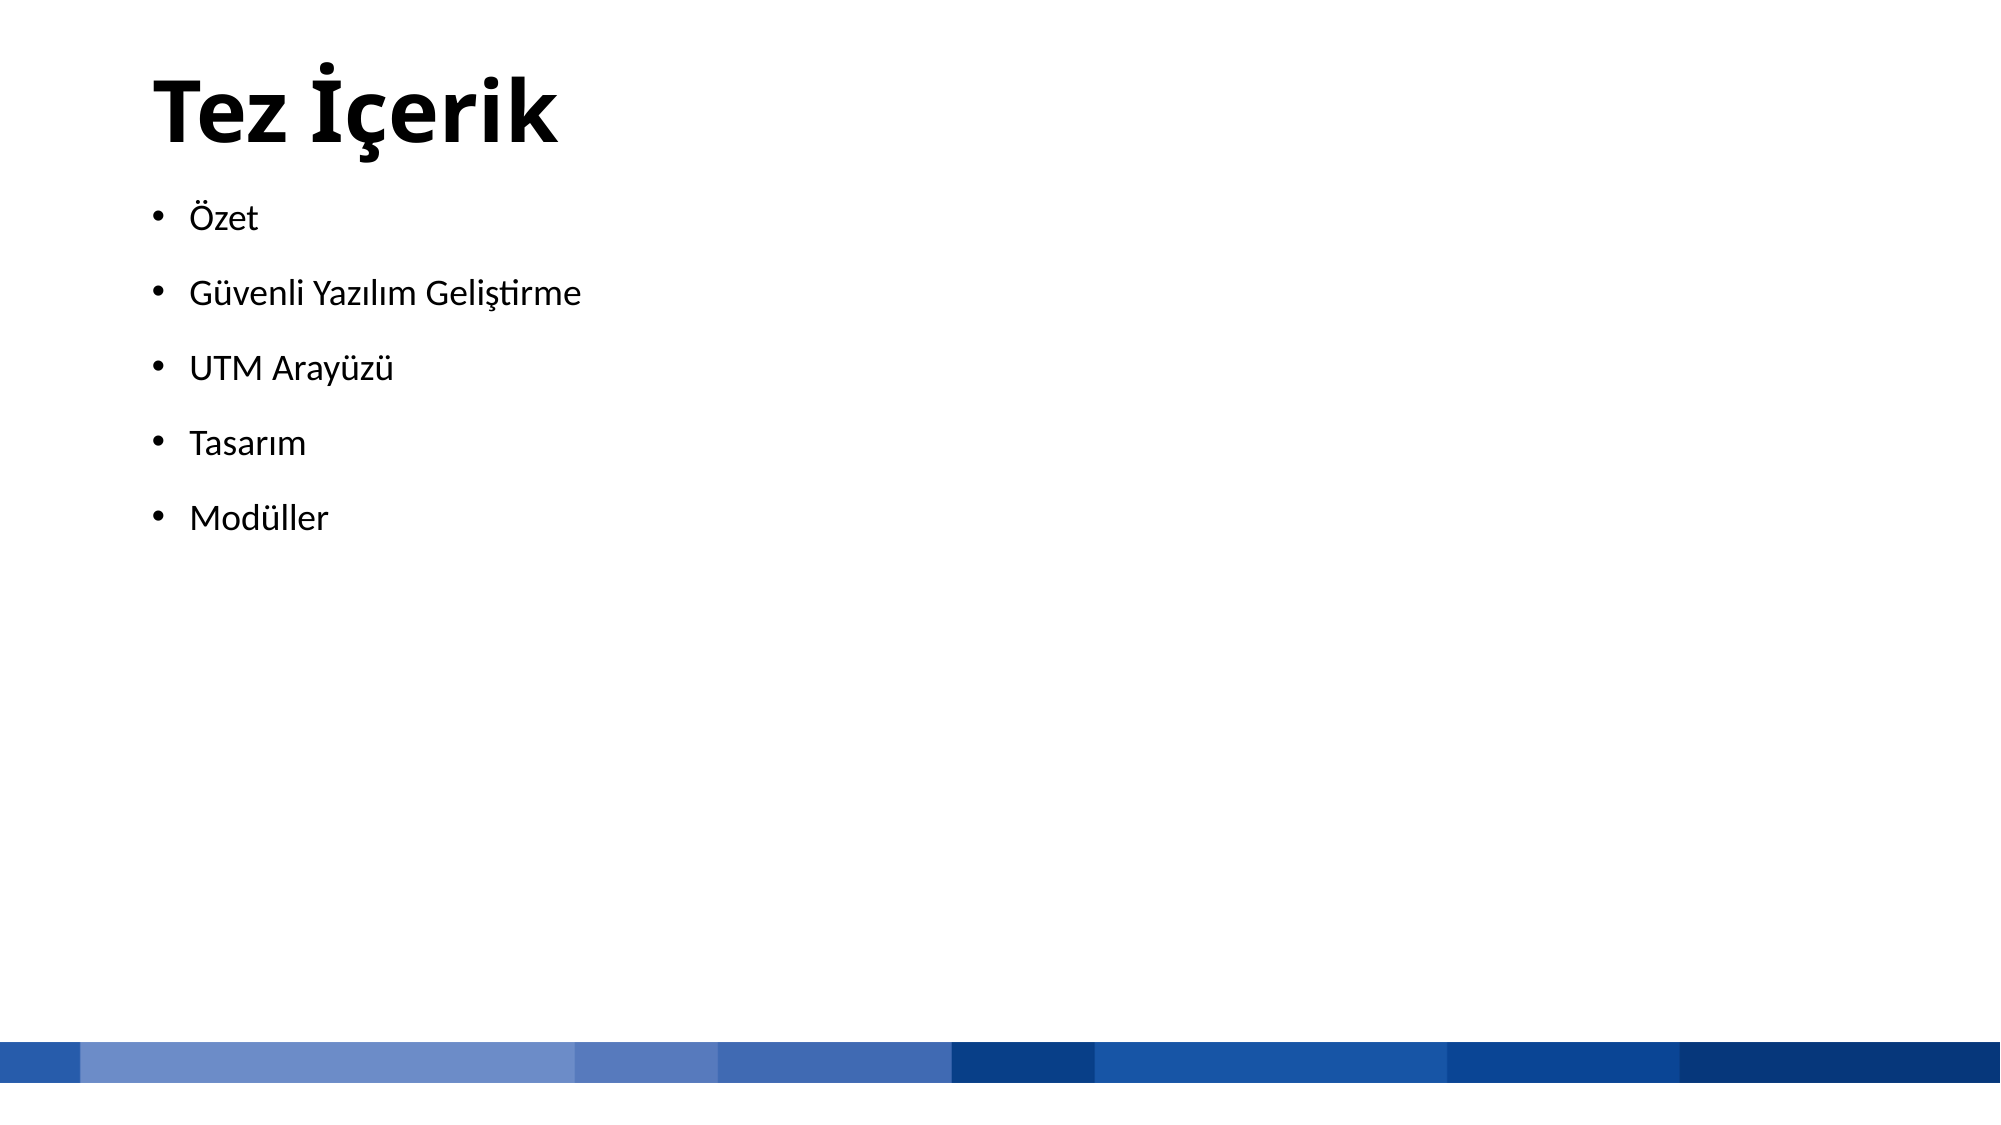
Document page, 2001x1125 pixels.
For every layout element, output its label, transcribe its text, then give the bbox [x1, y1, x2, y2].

picture [0, 1042, 2000, 1083]
title Tez İçerik [137, 59, 1863, 169]
list Özet Güvenli Yazılım Geliştirme UTM Arayüzü Tasarım Modüller [136, 176, 1862, 1035]
